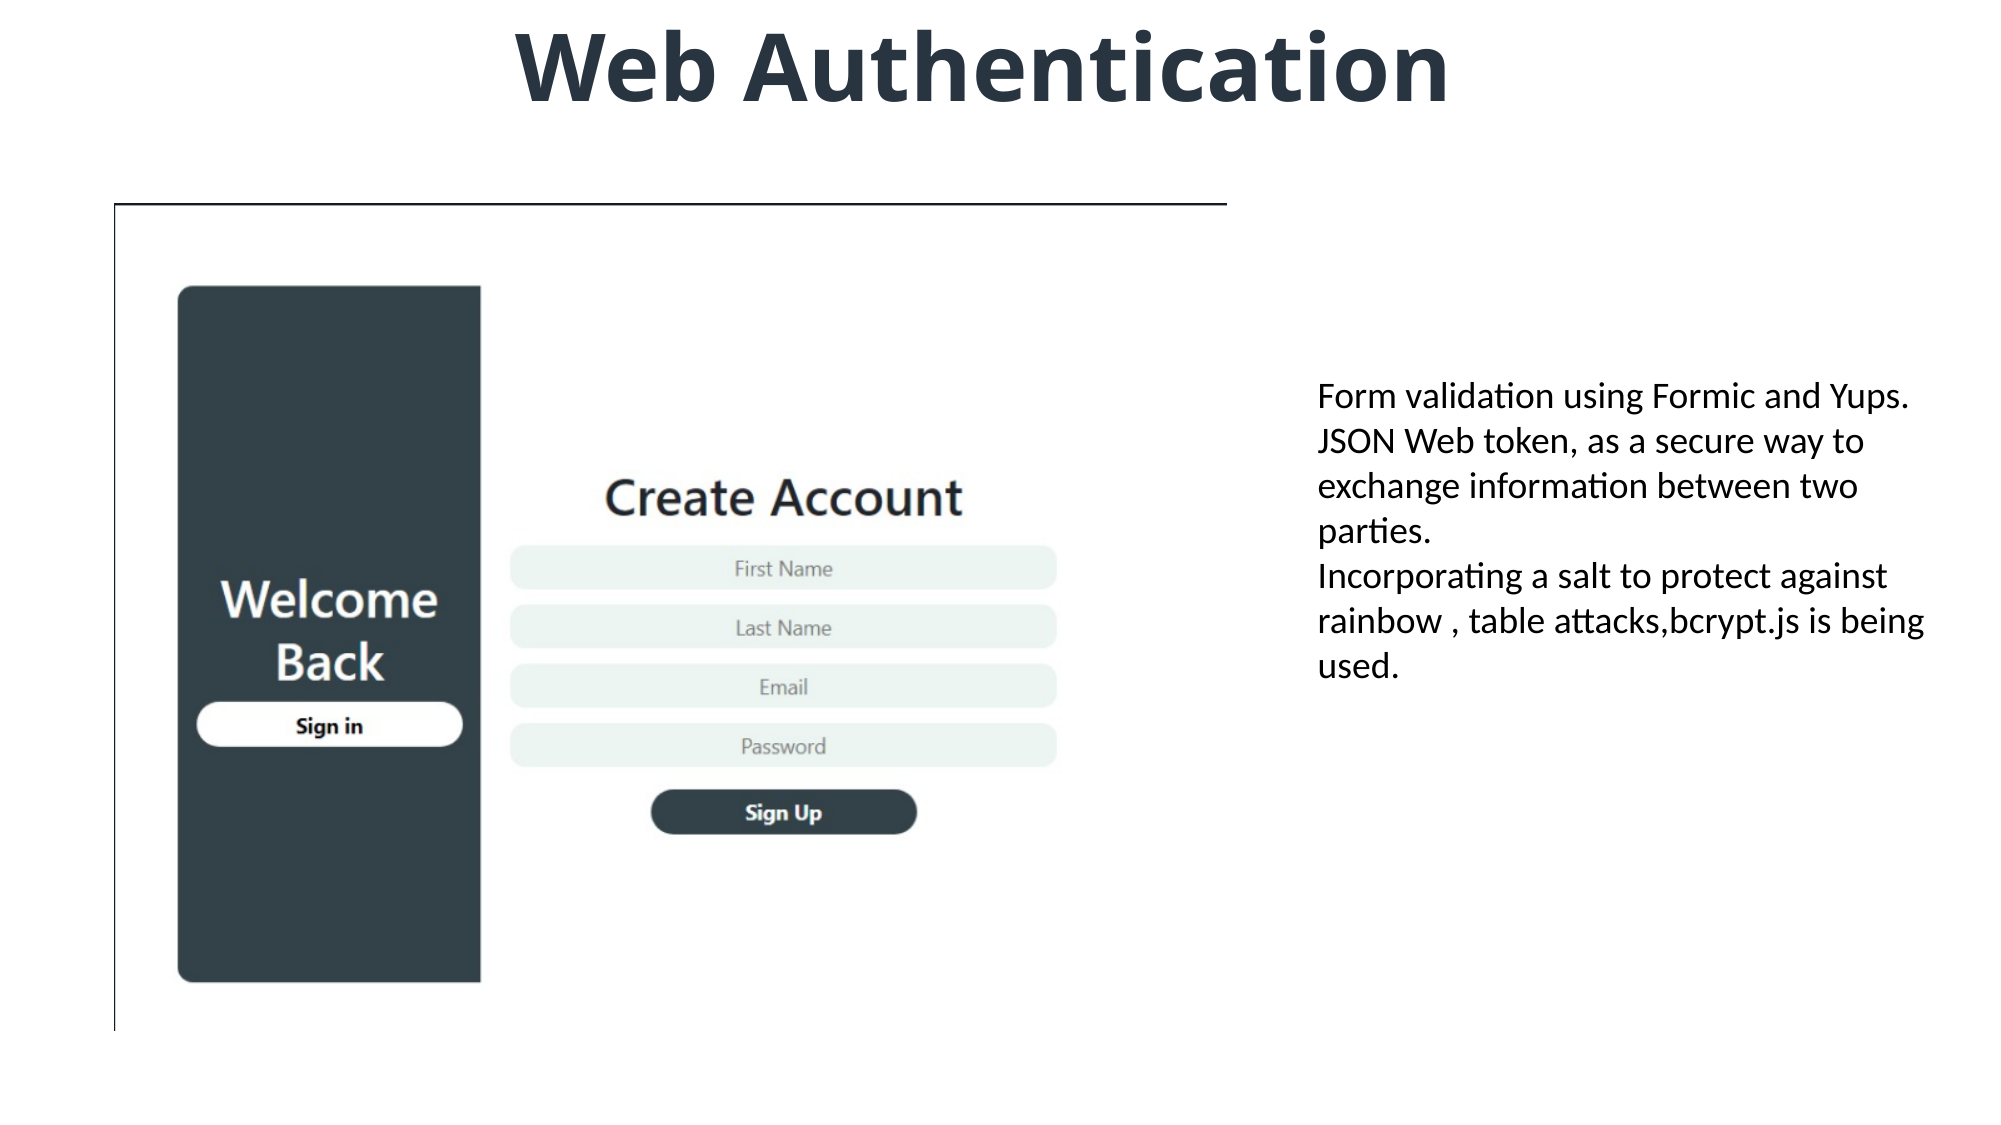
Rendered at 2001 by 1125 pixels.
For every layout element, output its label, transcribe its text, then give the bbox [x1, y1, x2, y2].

text_box Web Authentication [0, 0, 1984, 128]
picture [114, 203, 1227, 1031]
text_box Form validation using Formic and Yups. JSON Web token, as a secure way to exchange information between two parties. Incorporating a salt to protect against rainbow , table attacks,bcrypt.js is being used. [1302, 363, 1941, 693]
